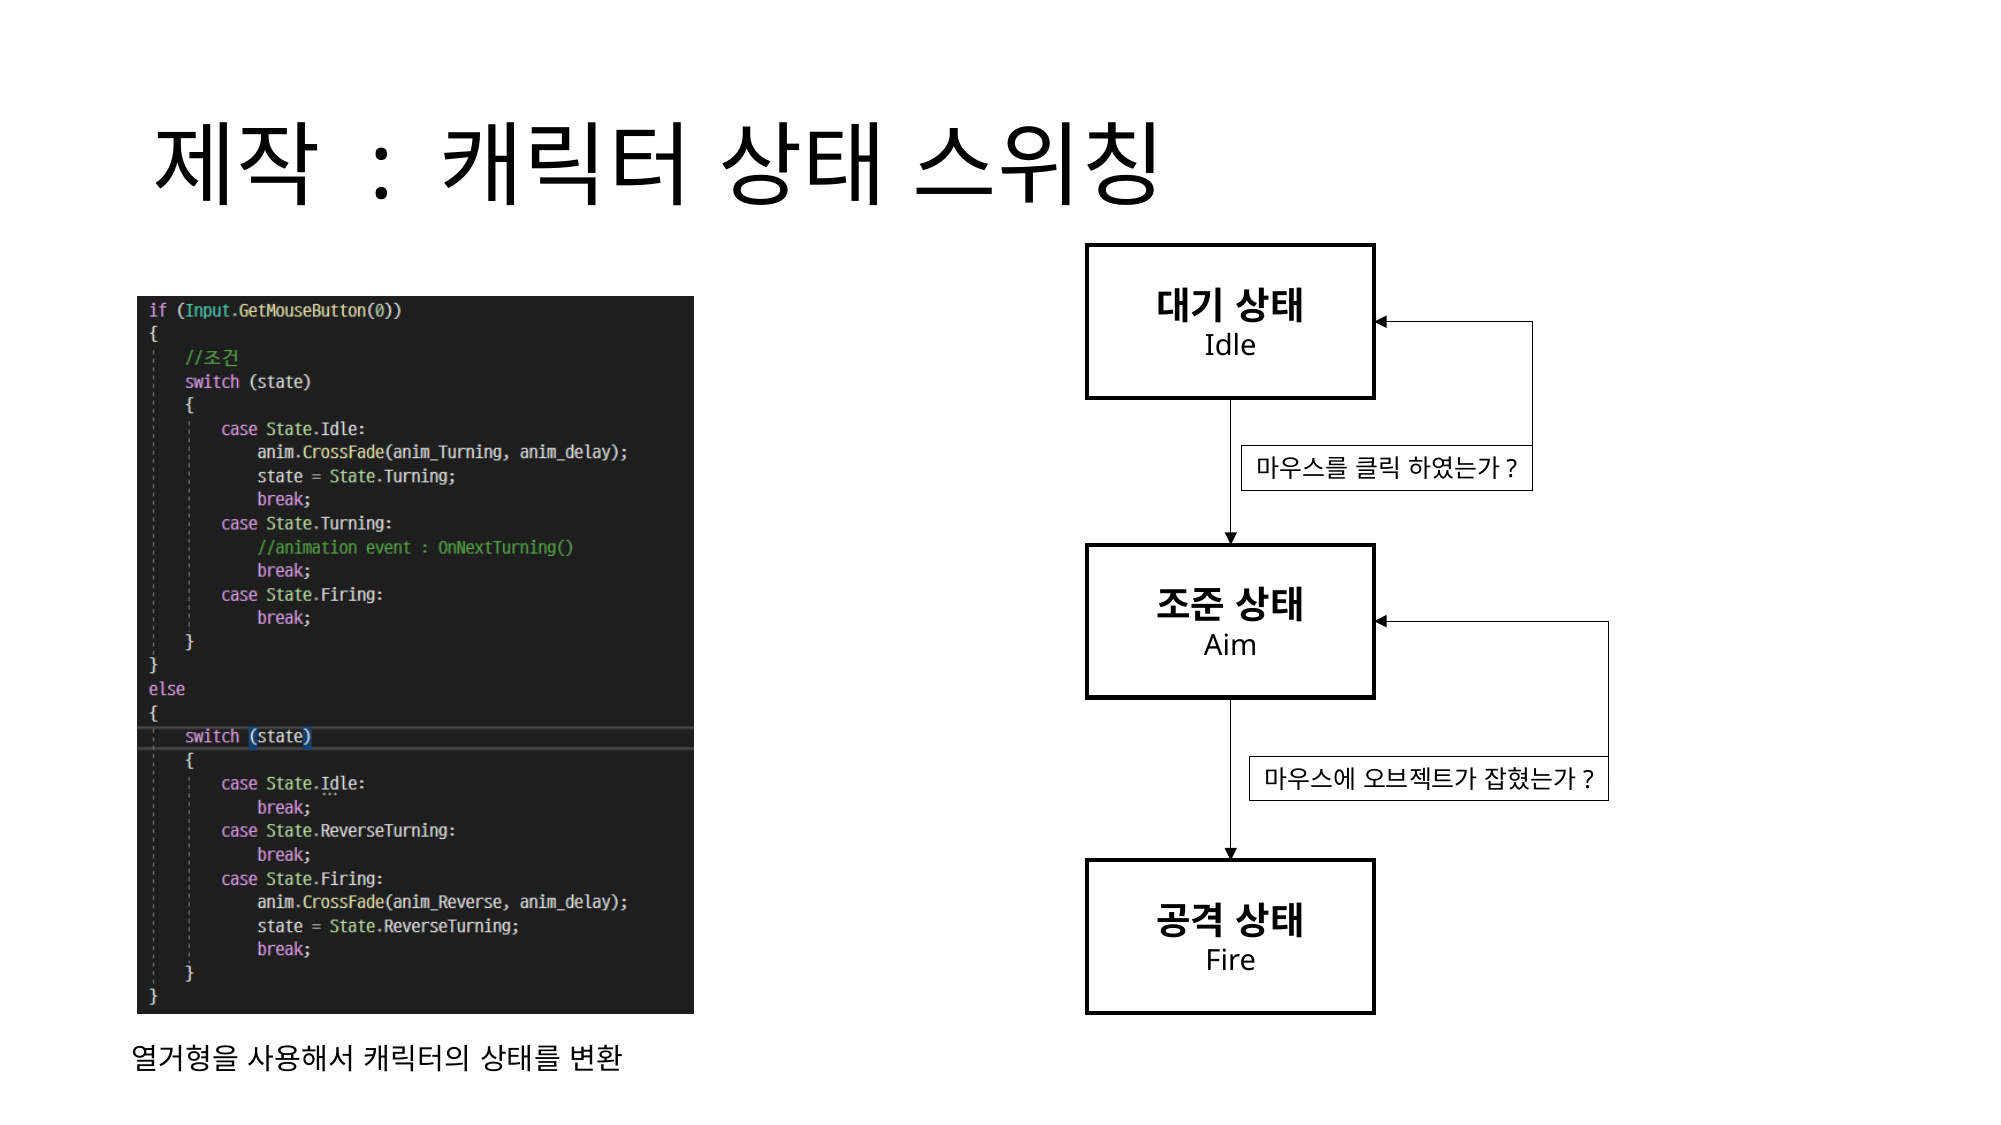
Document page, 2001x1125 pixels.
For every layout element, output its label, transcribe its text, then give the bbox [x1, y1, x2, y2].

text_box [1087, 245, 1628, 1014]
picture [137, 296, 694, 1014]
title 제작 : 캐릭터 상태 스위칭 [137, 59, 1863, 278]
text_box 열거형을 사용해서 캐릭터의 상태를 변환 [116, 1032, 980, 1083]
